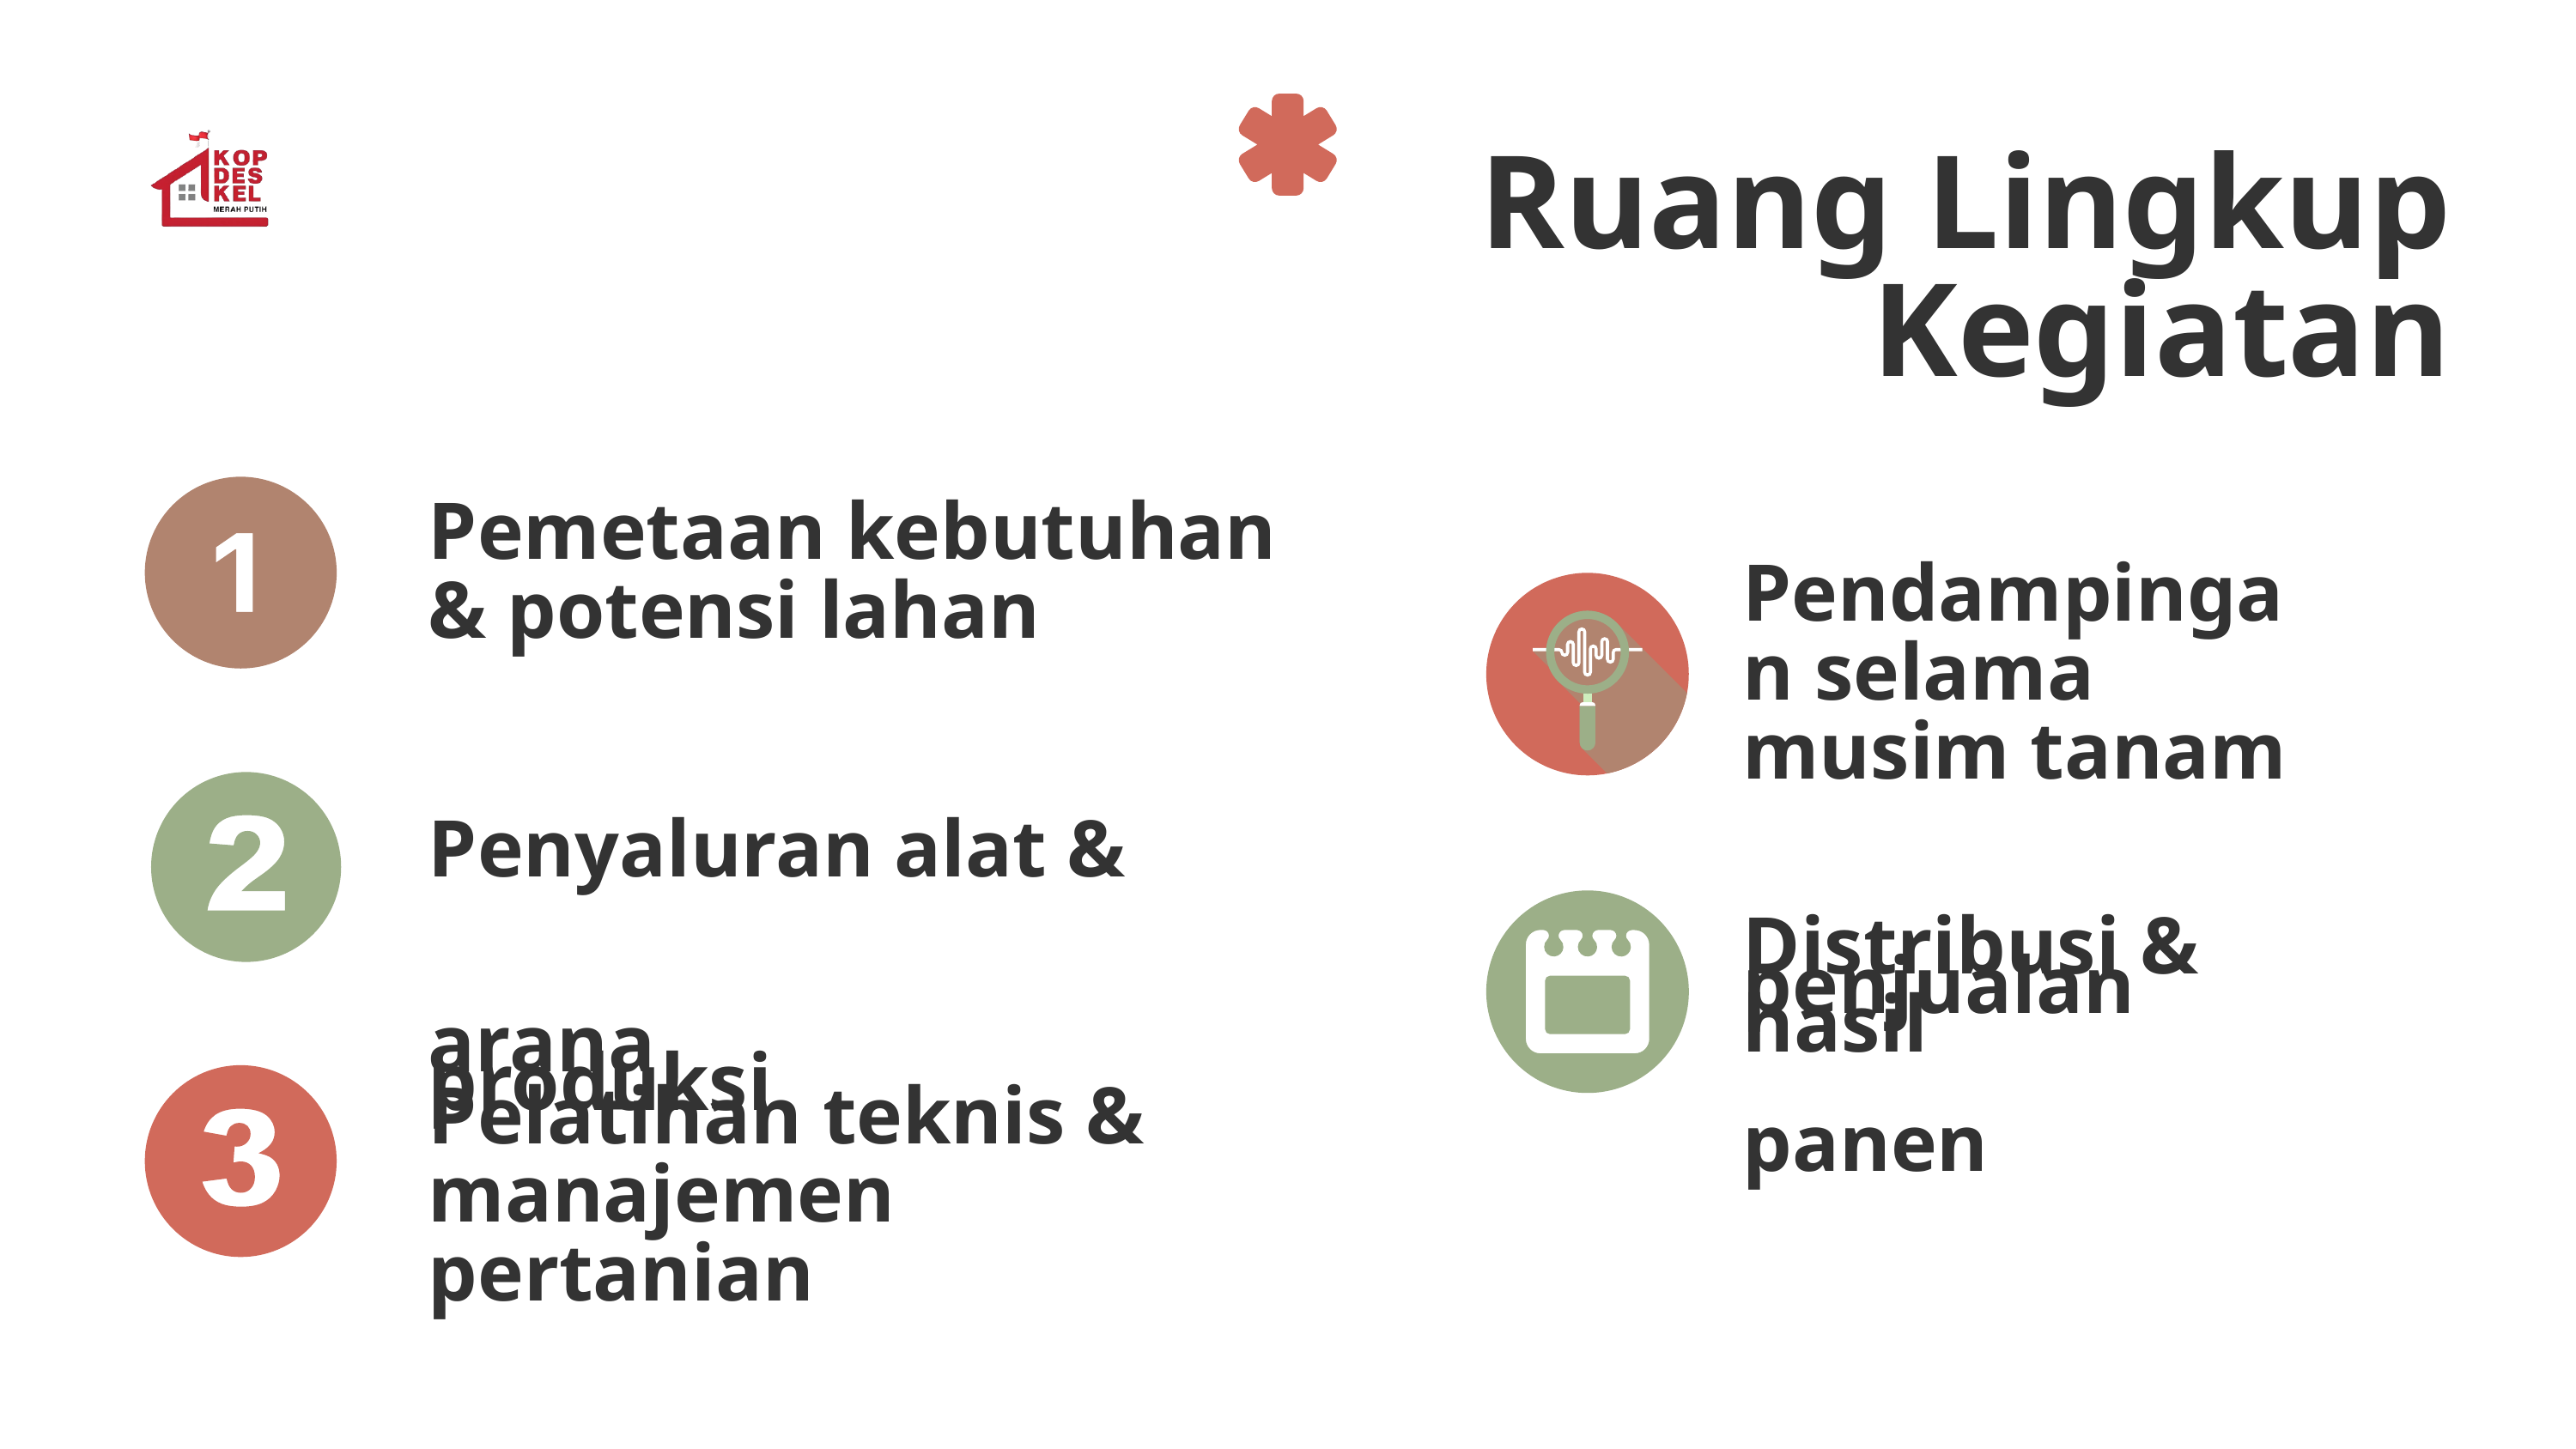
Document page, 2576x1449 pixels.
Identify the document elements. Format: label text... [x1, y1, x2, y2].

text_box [136, 1056, 347, 1267]
text_box Pelatihan teknis & manajemen pertanian [428, 1127, 1236, 1317]
text_box Ruang Lingkup Kegiatan [1325, 146, 2451, 403]
text_box Pemetaan kebutuhan & potensi lahan [428, 495, 1287, 654]
text_box Pendampingan selama musim tanam Distribusi & penjualan hasil panen [1742, 558, 2330, 1187]
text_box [136, 467, 347, 678]
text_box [1477, 563, 1698, 785]
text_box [1228, 84, 1348, 206]
picture [131, 125, 301, 239]
text_box Penyaluran alat & arana produksi [428, 697, 1326, 1127]
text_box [142, 762, 350, 972]
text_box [1477, 881, 1698, 1103]
